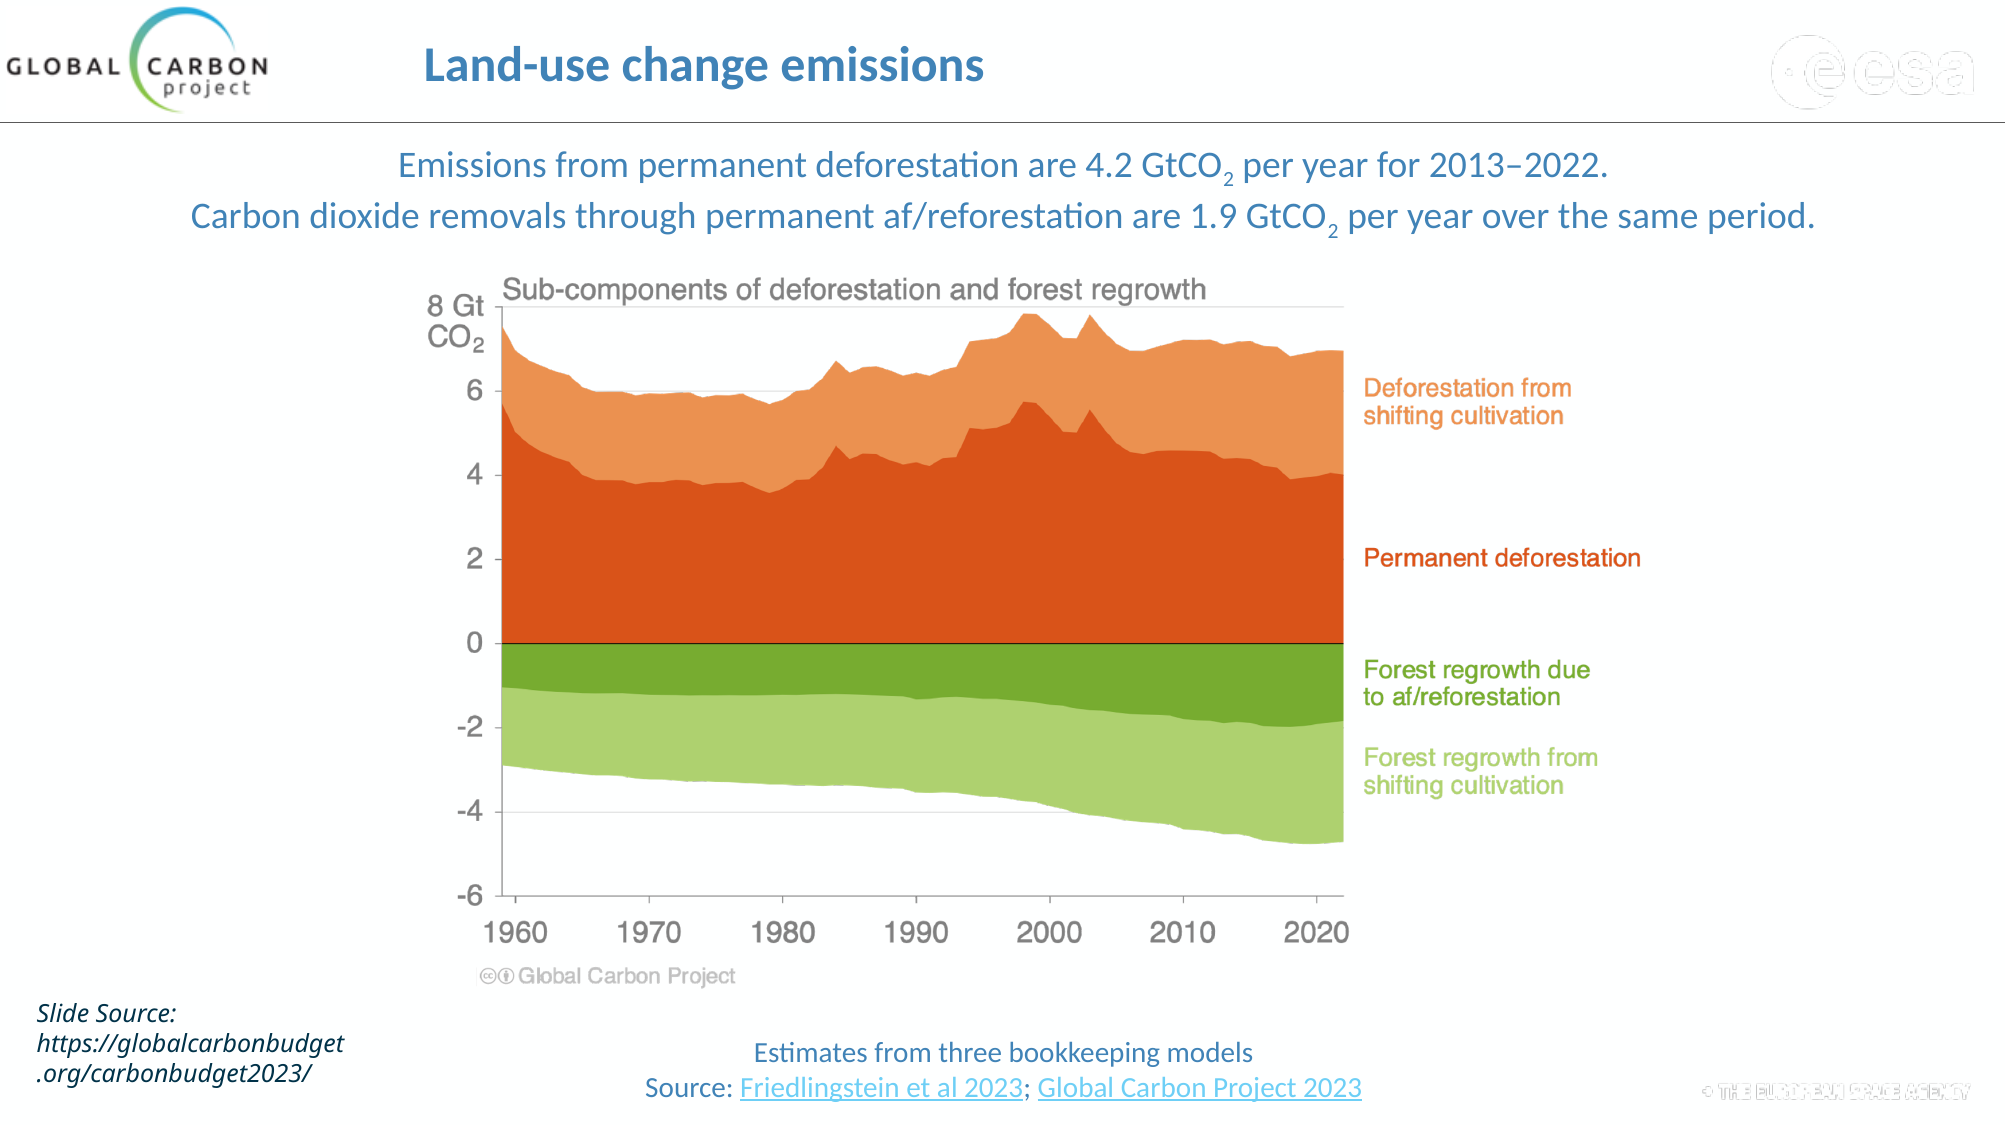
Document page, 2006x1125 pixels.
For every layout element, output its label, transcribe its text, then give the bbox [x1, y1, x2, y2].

title Land-use change emissions [408, 19, 2003, 103]
picture [6, 6, 268, 114]
picture [341, 246, 1668, 994]
list Estimates from three bookkeeping models Source: Friedlingstein et al 2023; Global Carbon Project 2023 [24, 933, 1984, 1111]
text_box Slide Source: https://globalcarbonbudget.org/carbonbudget2023/ [21, 989, 362, 1095]
list Emissions from permanent deforestation are 4.2 GtCO2 per year for 2013–2022. Carbon dioxide removals through permanent af/reforestation are 1.9 GtCO2 per year over the same period. [24, 135, 1984, 248]
